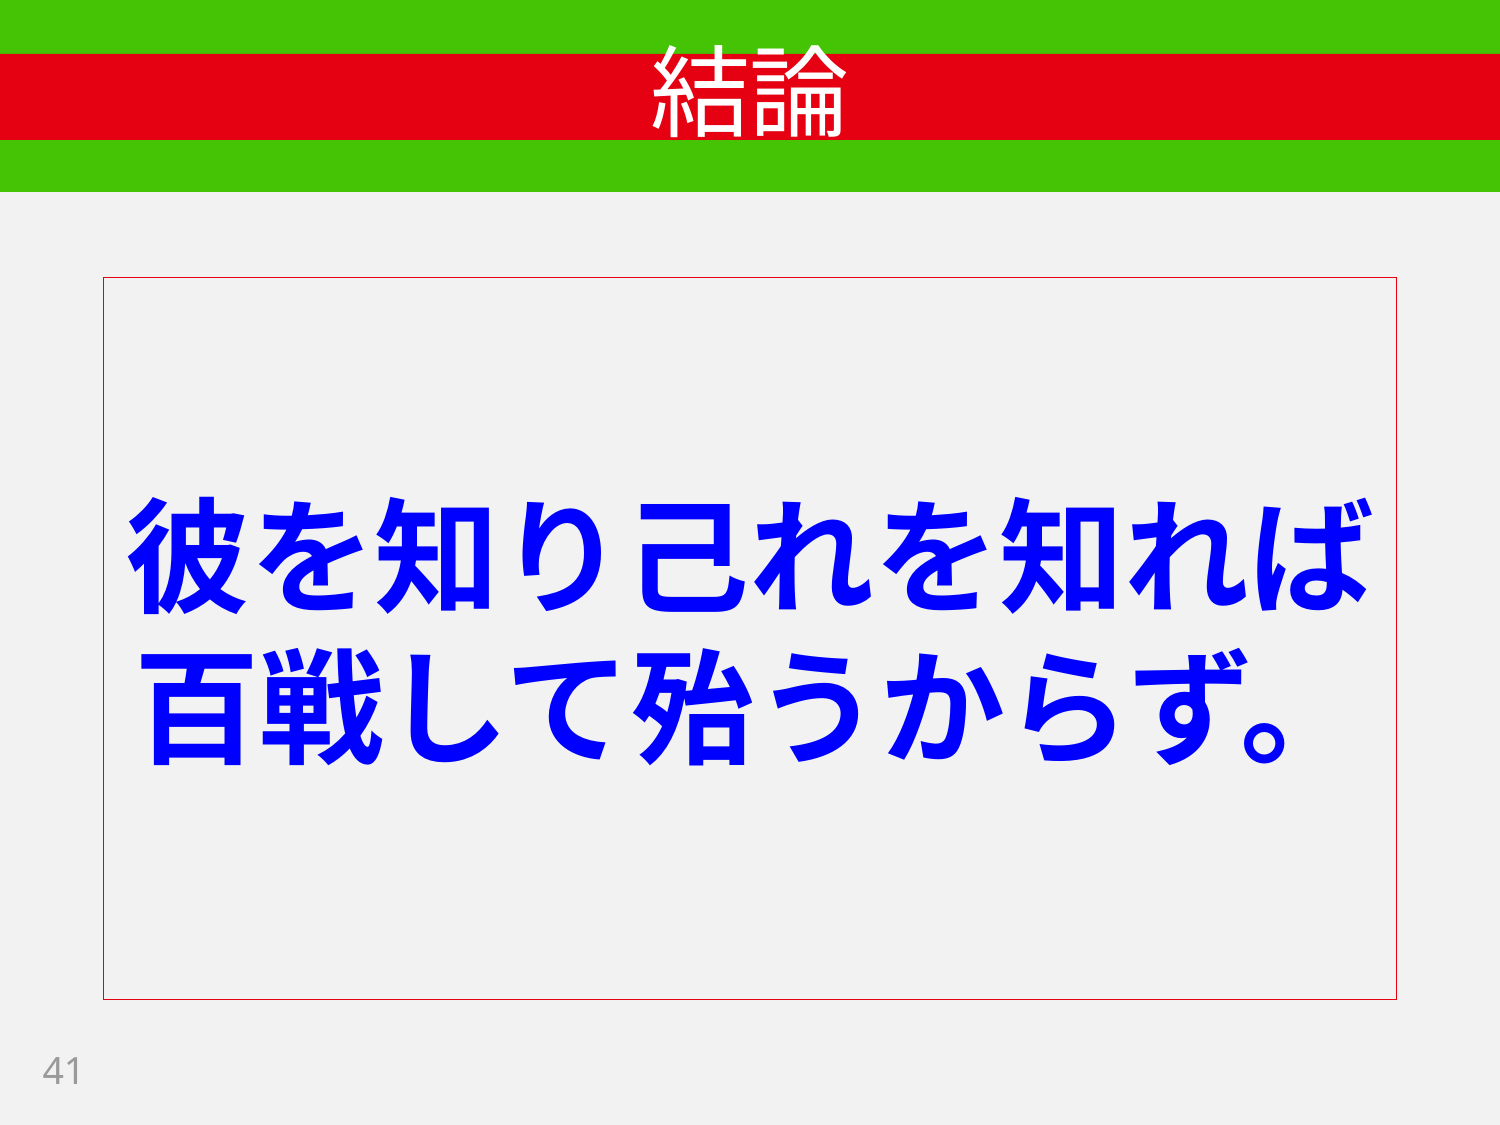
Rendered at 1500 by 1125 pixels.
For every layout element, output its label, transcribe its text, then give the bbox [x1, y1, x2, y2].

list 彼を知り己れを知れば 百戦して殆うからず。 [103, 277, 1397, 1000]
title 結論 [0, 53, 1500, 140]
slide_number 41 [27, 1042, 146, 1102]
